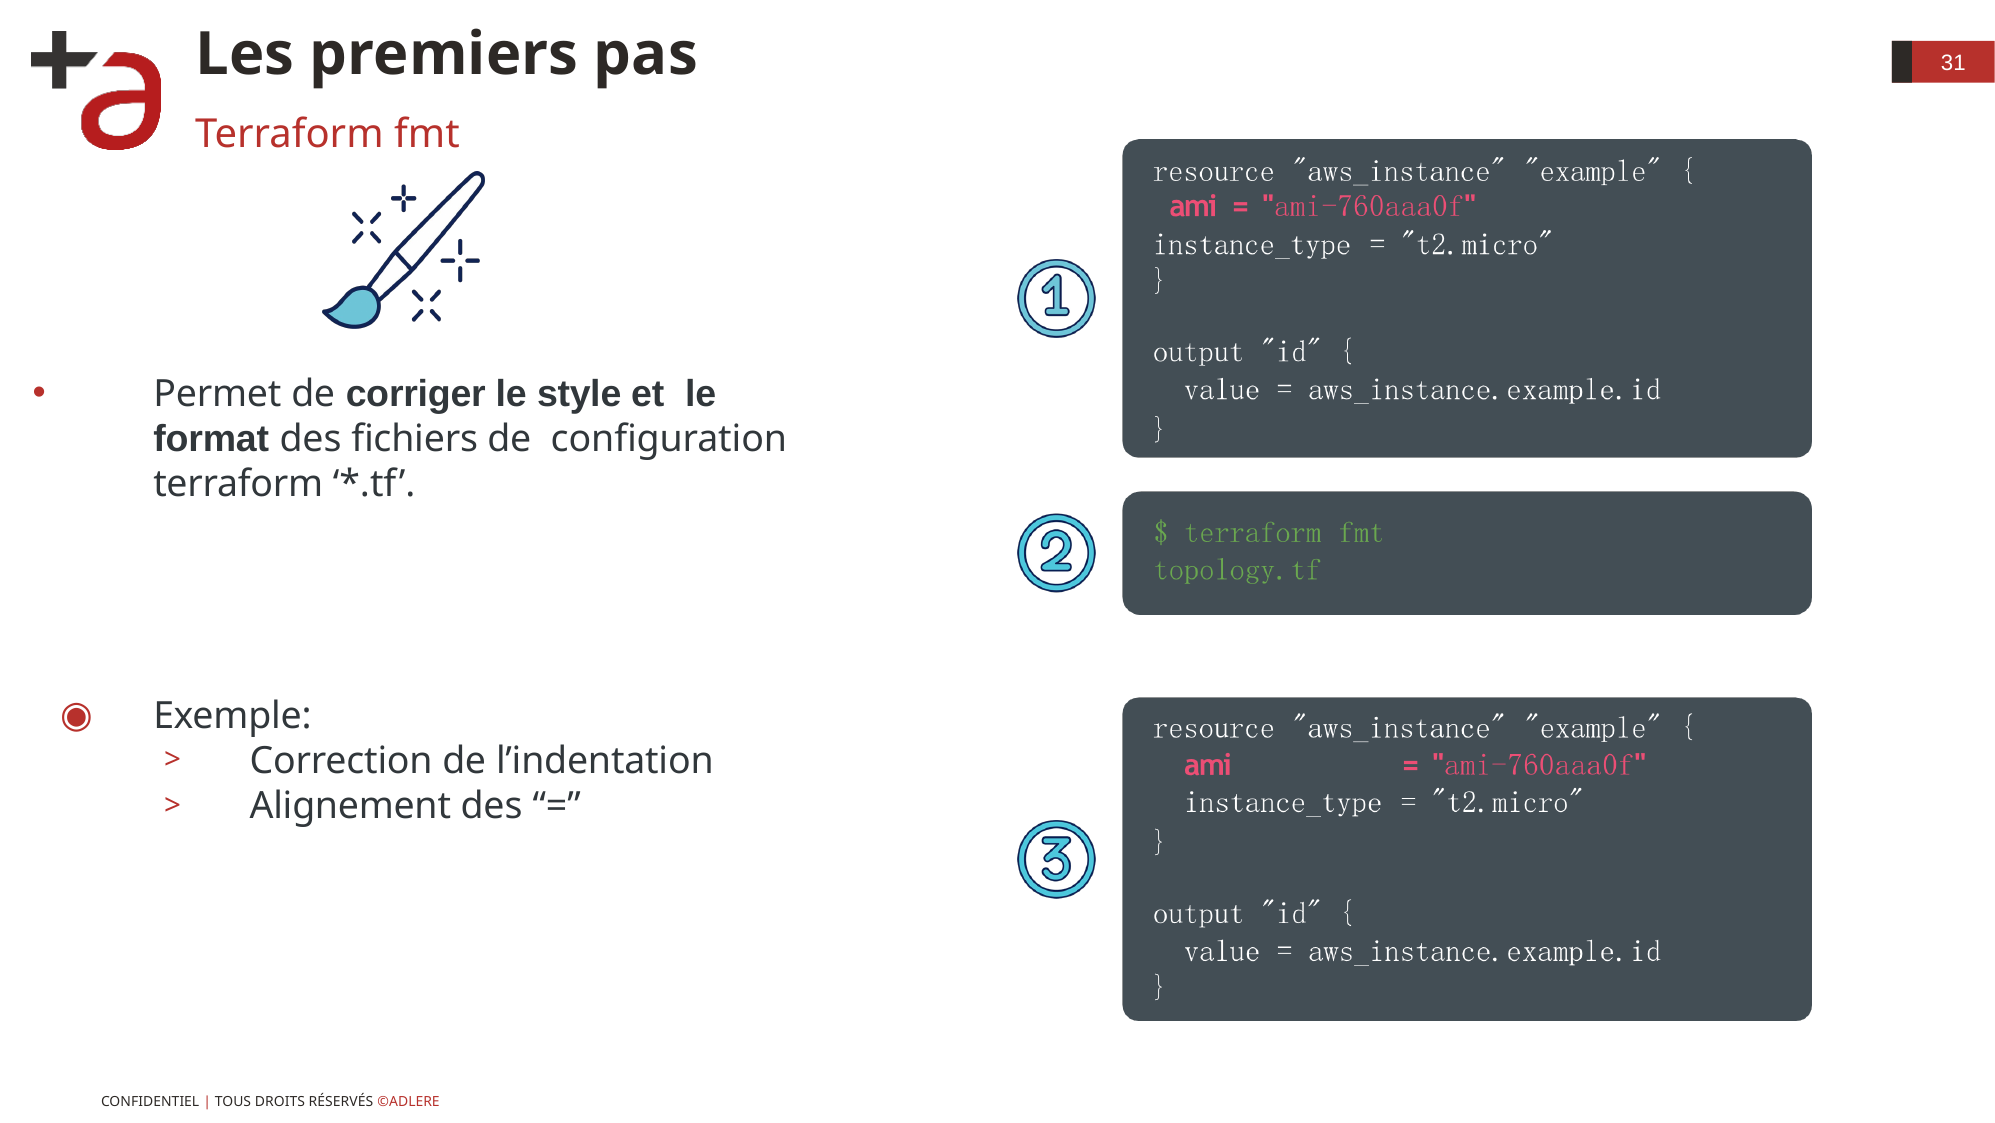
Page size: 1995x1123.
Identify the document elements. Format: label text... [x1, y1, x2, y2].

picture [31, 31, 161, 150]
slide_number 31 [1912, 41, 1995, 82]
text_box Permet de corriger le style et le format des fichiers de configuration terraform ‘*.tf’. Exemple: Correction de l’indentation Alignement des “=” [30, 367, 815, 826]
picture [1017, 139, 1812, 1022]
picture [322, 170, 485, 329]
subtitle Terraform fmt [180, 100, 1838, 172]
title Les premiers pas [180, 23, 1838, 95]
